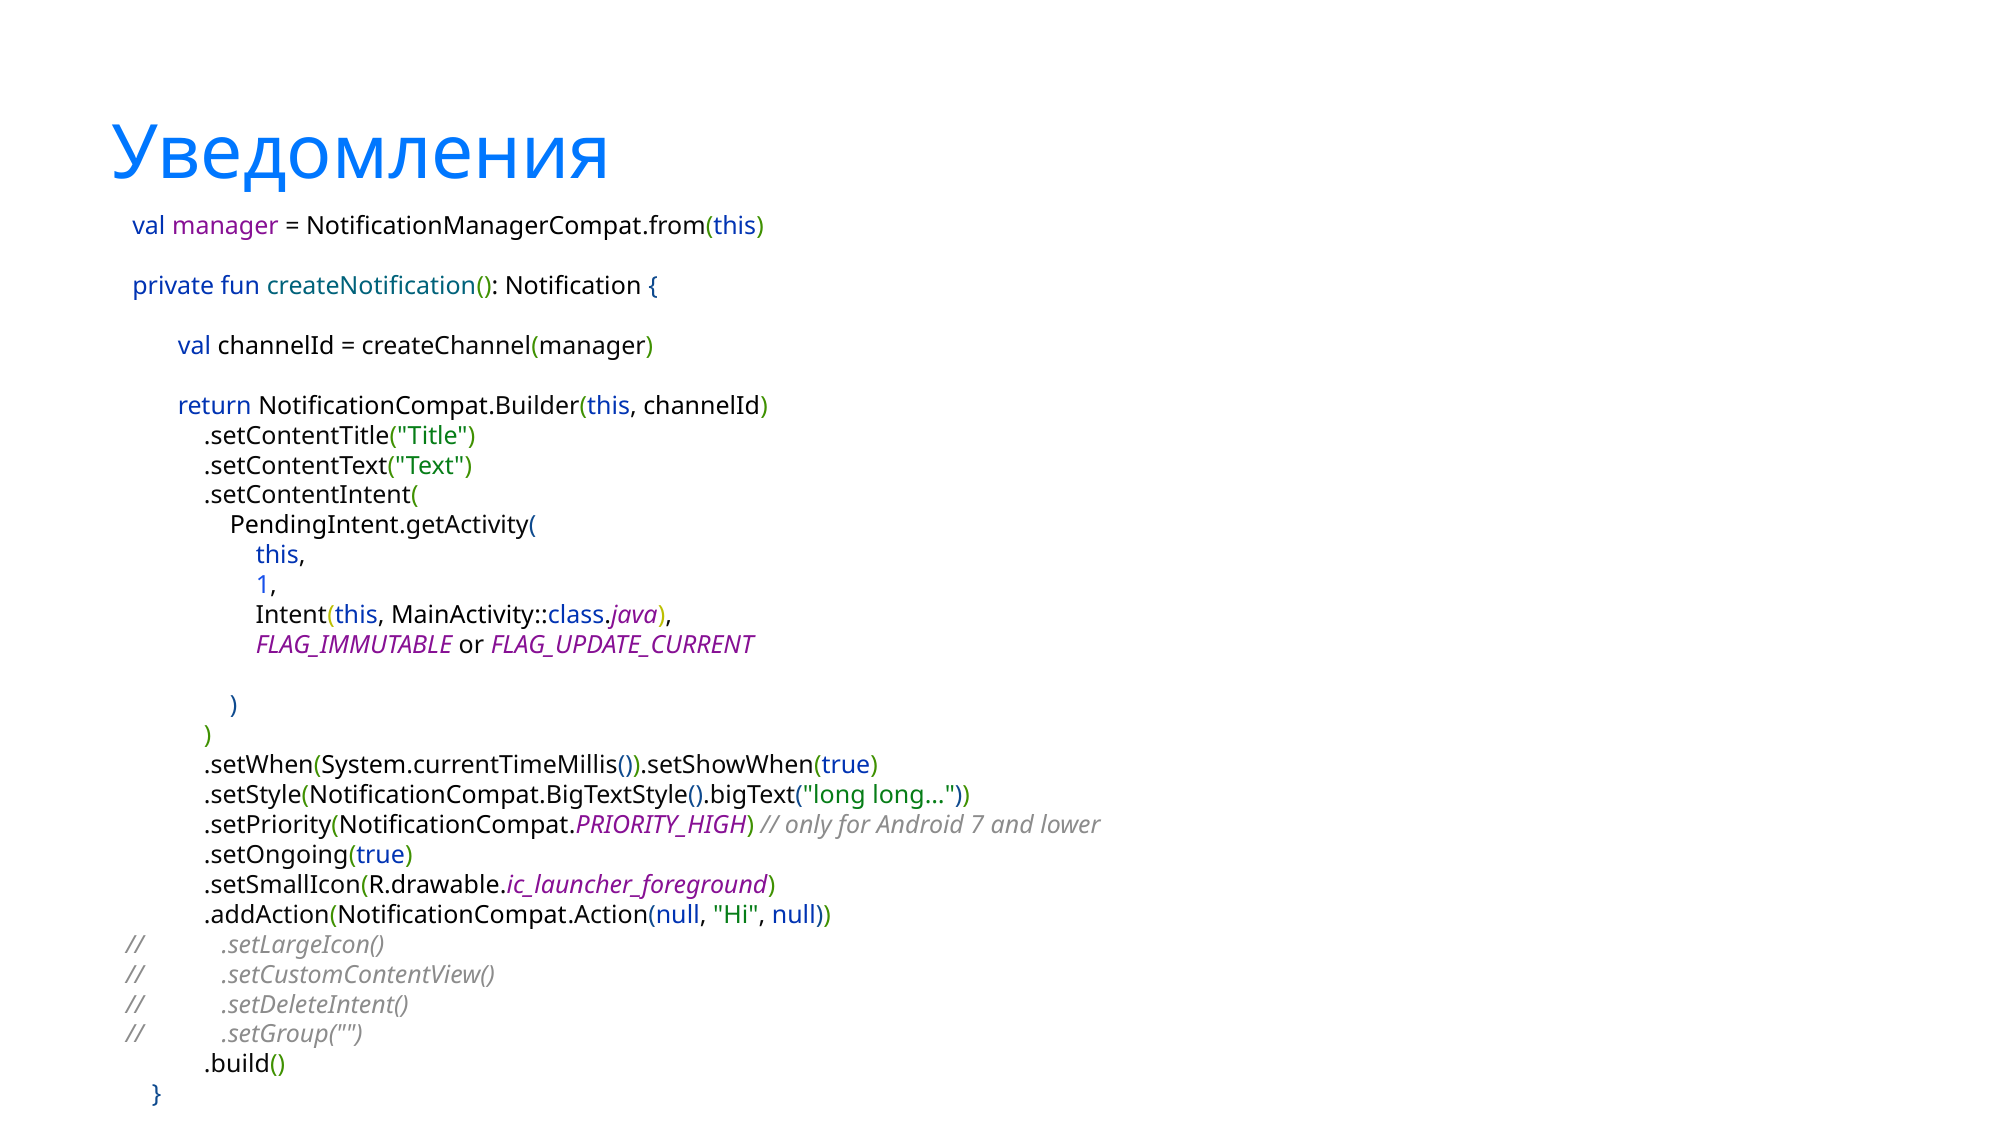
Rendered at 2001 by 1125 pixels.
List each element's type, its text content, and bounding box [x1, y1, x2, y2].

text_box val manager = NotificationManagerCompat.from(this) private fun createNotification(): Notification { val channelId = createChannel(manager) return NotificationCompat.Builder(this, channelId) .setContentTitle("Title") .setContentText("Text") .setContentIntent( PendingIntent.getActivity( this, 1, Intent(this, MainActivity::class.java), FLAG_IMMUTABLE or FLAG_UPDATE_CURRENT ) ) .setWhen(System.currentTimeMillis()).setShowWhen(true) .setStyle(NotificationCompat.BigTextStyle().bigText("long long…")) .setPriority(NotificationCompat.PRIORITY_HIGH) // only for Android 7 and lower .setOngoing(true) .setSmallIcon(R.drawable.ic_launcher_foreground) .addAction(NotificationCompat.Action(null, "Hi", null)) // .setLargeIcon() // .setCustomContentView() // .setDeleteIntent() // .setGroup("") .build() } [111, 202, 2000, 1125]
title Уведомления [111, 113, 1258, 202]
